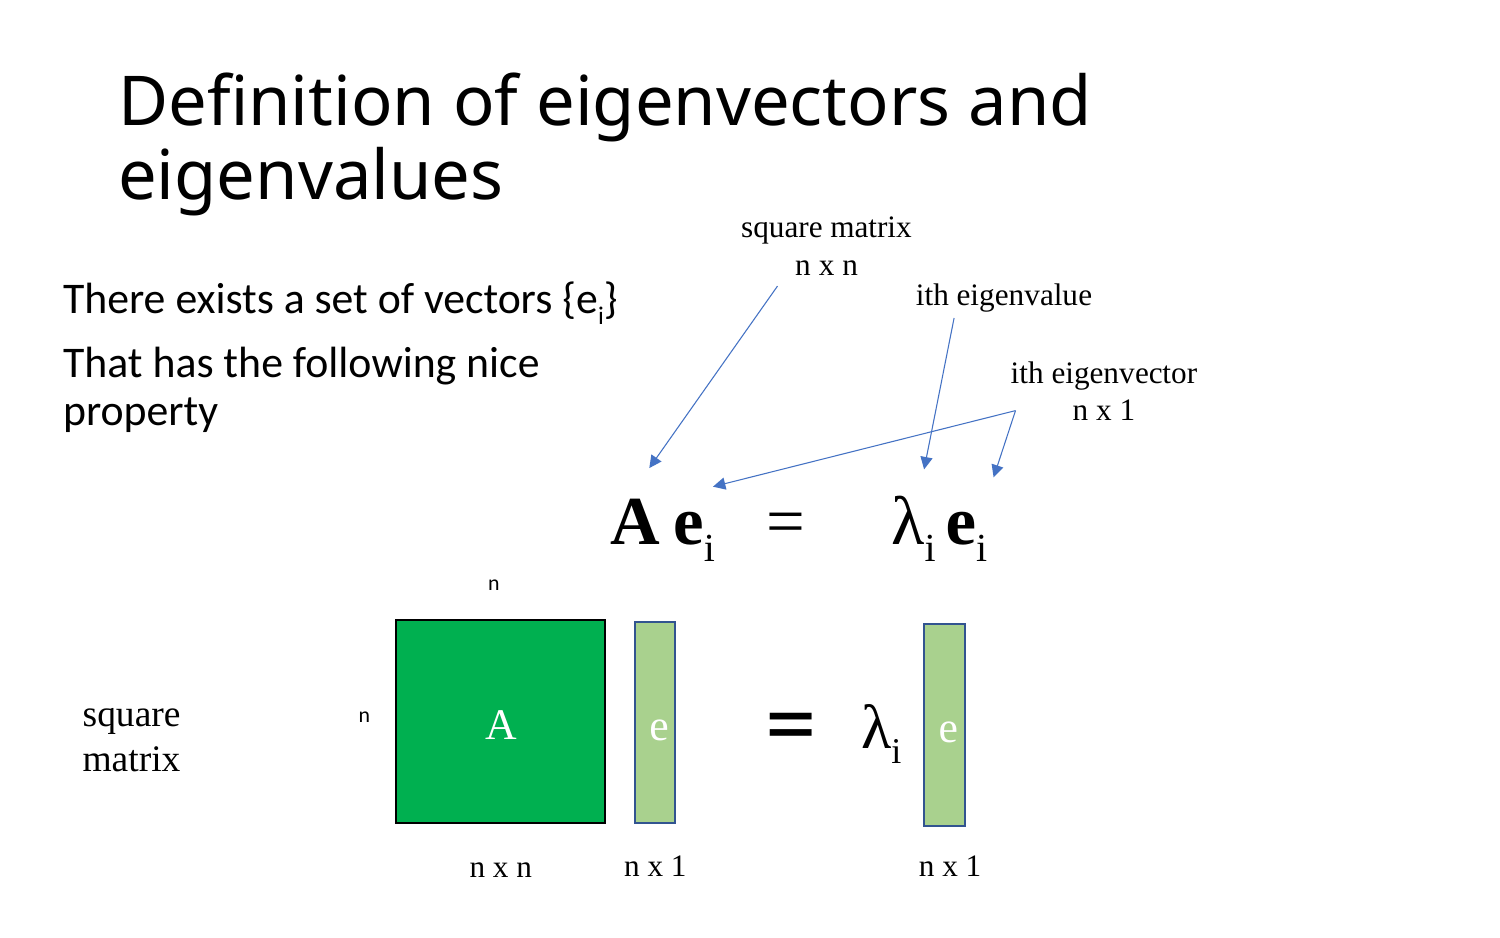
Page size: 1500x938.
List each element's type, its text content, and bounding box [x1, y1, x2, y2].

text_box A ei = λi ei [595, 468, 1002, 577]
text_box λi [846, 678, 926, 779]
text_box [712, 410, 1016, 487]
title Definition of eigenvectors and eigenvalues [103, 49, 1397, 232]
text_box A [395, 619, 606, 824]
text_box ith eigenvalue [900, 267, 1108, 320]
text_box e [634, 621, 676, 824]
list There exists a set of vectors {ei} That has the following nice property [48, 263, 672, 467]
text_box n [343, 692, 385, 734]
text_box square matrix n x n [726, 198, 928, 289]
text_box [649, 285, 778, 468]
text_box ith eigenvector n x 1 [995, 344, 1213, 435]
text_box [924, 318, 955, 410]
text_box n x 1 [609, 838, 702, 891]
text_box e [923, 623, 966, 827]
text_box = [750, 647, 832, 786]
text_box n x n [454, 838, 548, 891]
text_box n [455, 561, 532, 603]
text_box square matrix [67, 681, 196, 787]
text_box n x 1 [903, 838, 997, 891]
